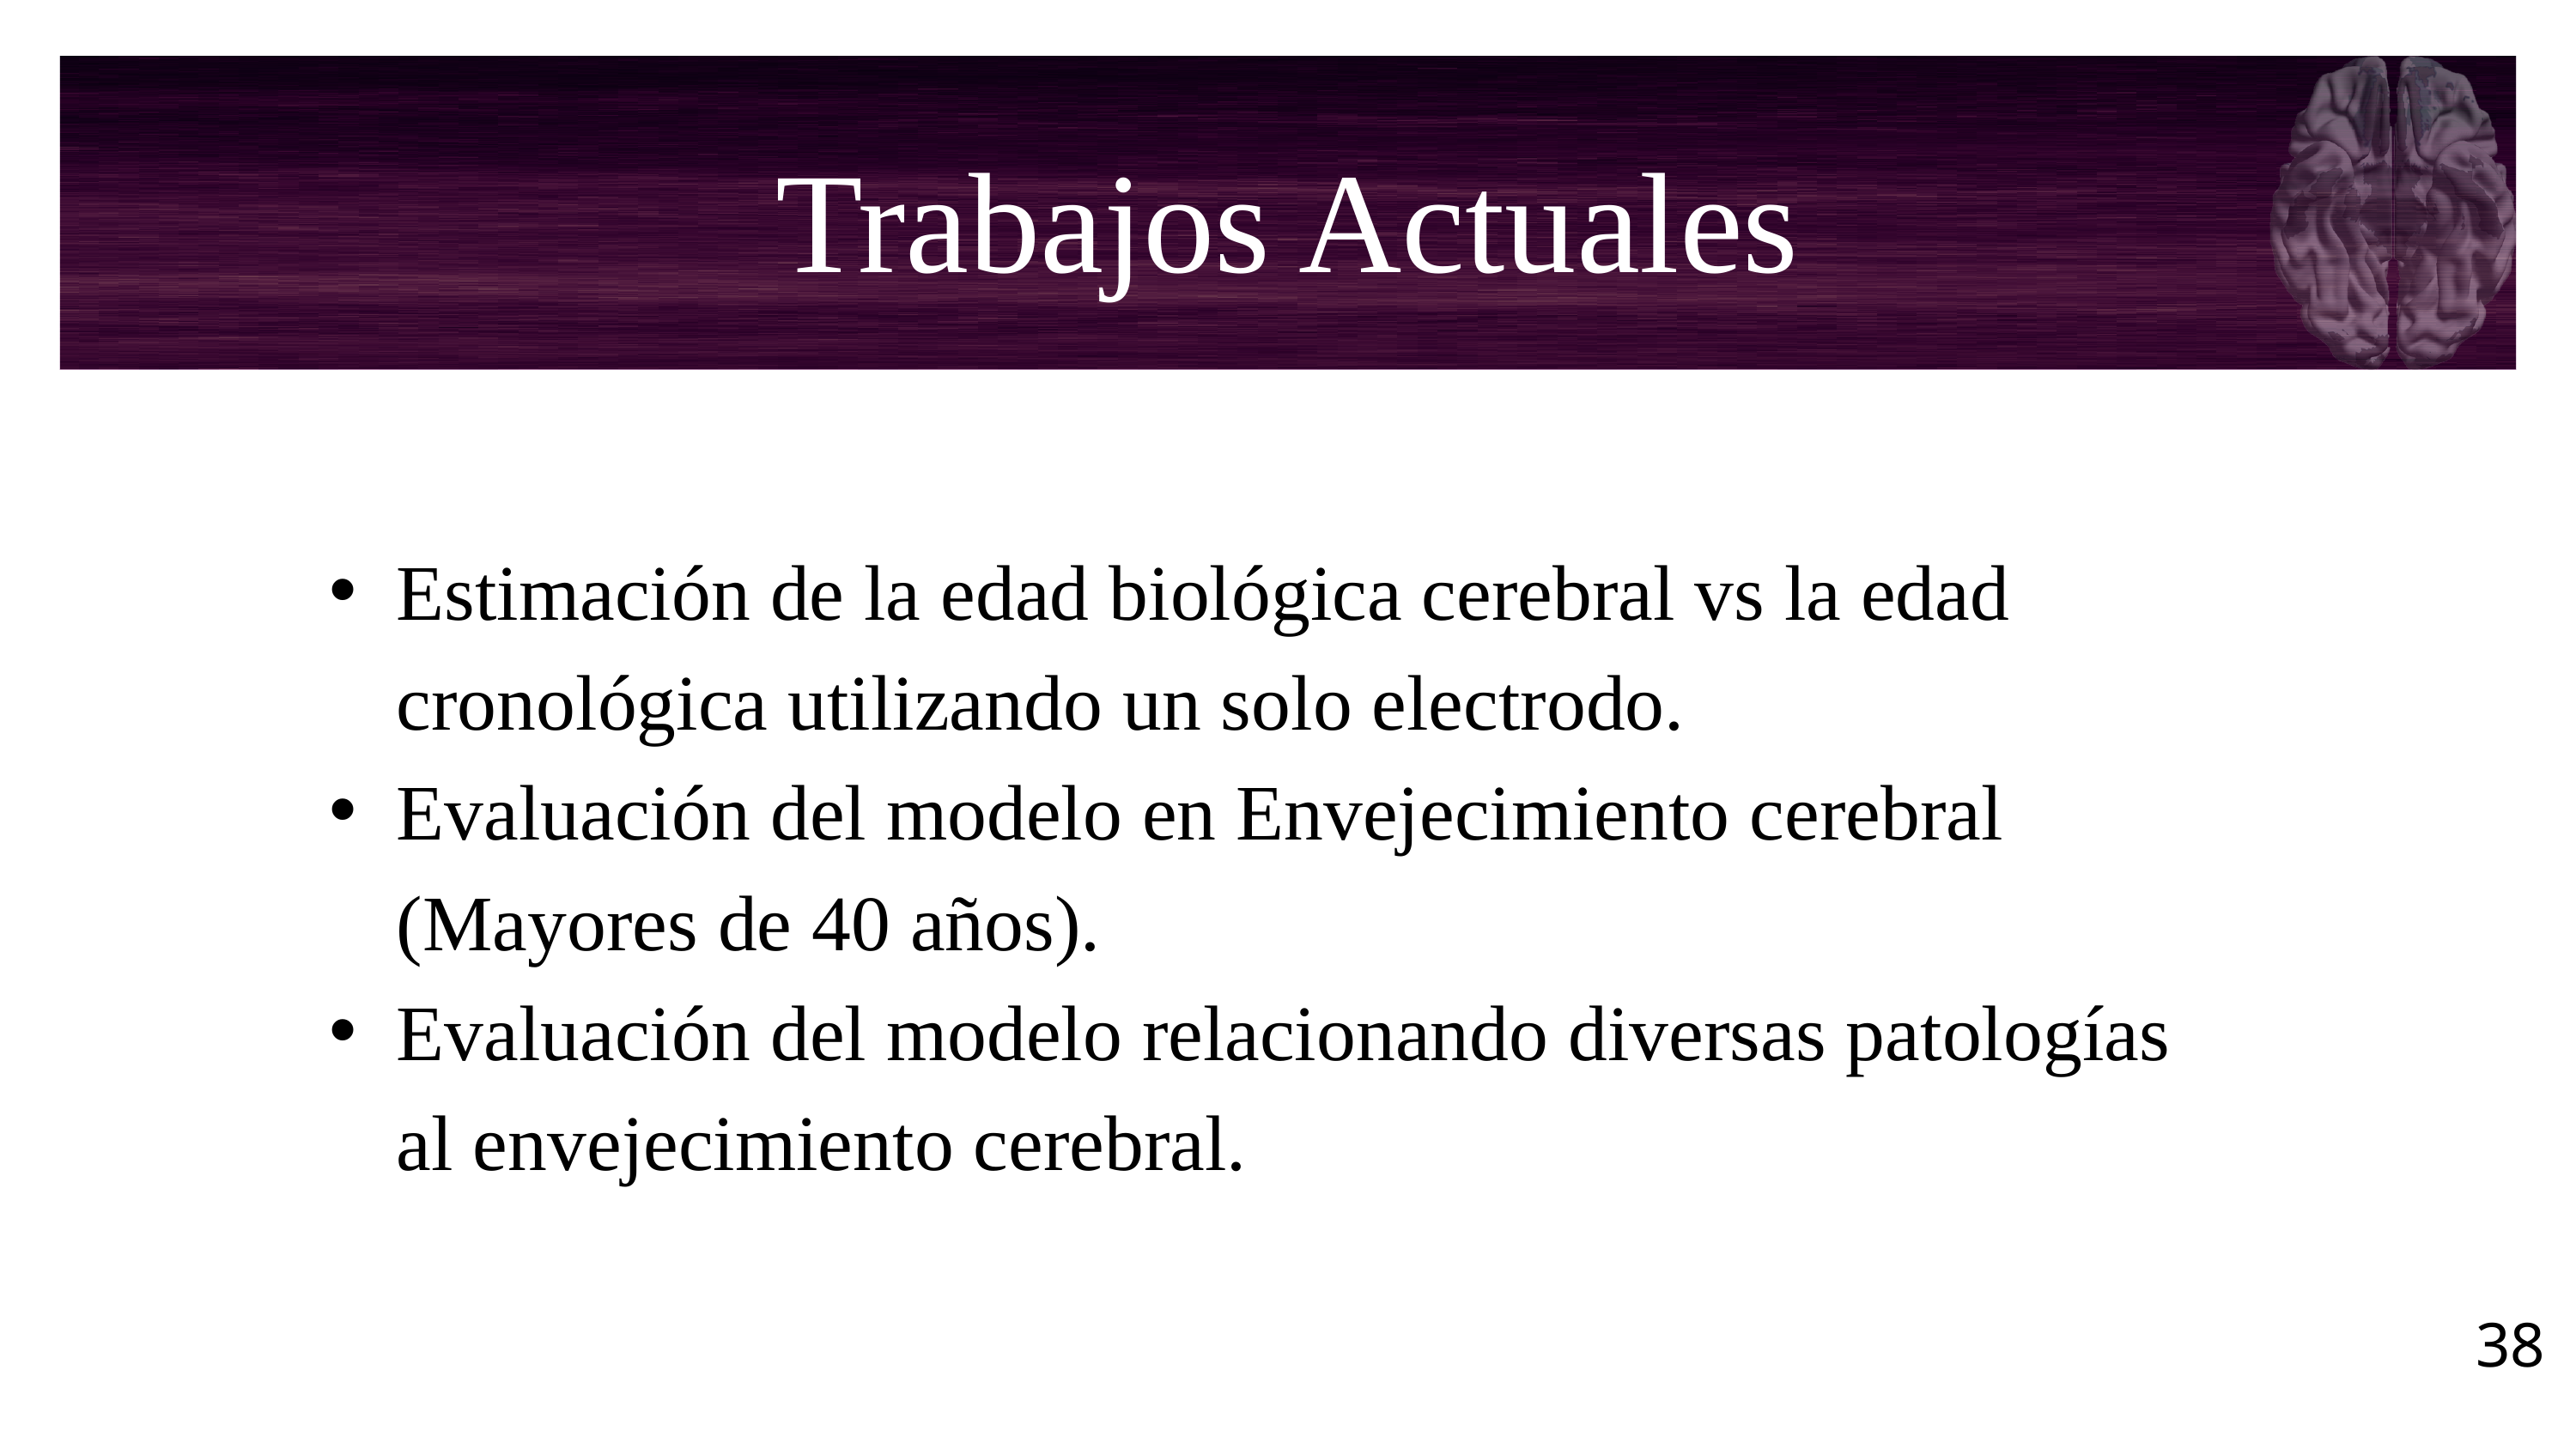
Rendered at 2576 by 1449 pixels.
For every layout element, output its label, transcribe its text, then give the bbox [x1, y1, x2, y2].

text_box 38 [2476, 1294, 2546, 1449]
picture [1445, 301, 2269, 370]
text_box Estimación de la edad biológica cerebral vs la edad cronológica utilizando un solo electrodo. Evaluación del modelo en Envejecimiento cerebral (Mayores de 40 años). Evaluación del modelo relacionando diversas patologías al envejecimiento cerebral. [263, 525, 1126, 1187]
picture [1445, 56, 2269, 100]
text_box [1131, 0, 1445, 1441]
text_box Estimación de la edad biológica cerebral vs la edad cronológica utilizando un solo electrodo. Evaluación del modelo en Envejecimiento cerebral (Mayores de 40 años). Evaluación del modelo relacionando diversas patologías al envejecimiento cerebral. [1451, 525, 2208, 1187]
text_box Trabajos Actuales [276, 100, 1126, 301]
text_box Trabajos Actuales [1451, 100, 2269, 301]
picture [59, 56, 1131, 370]
text_box [2269, 56, 2517, 370]
